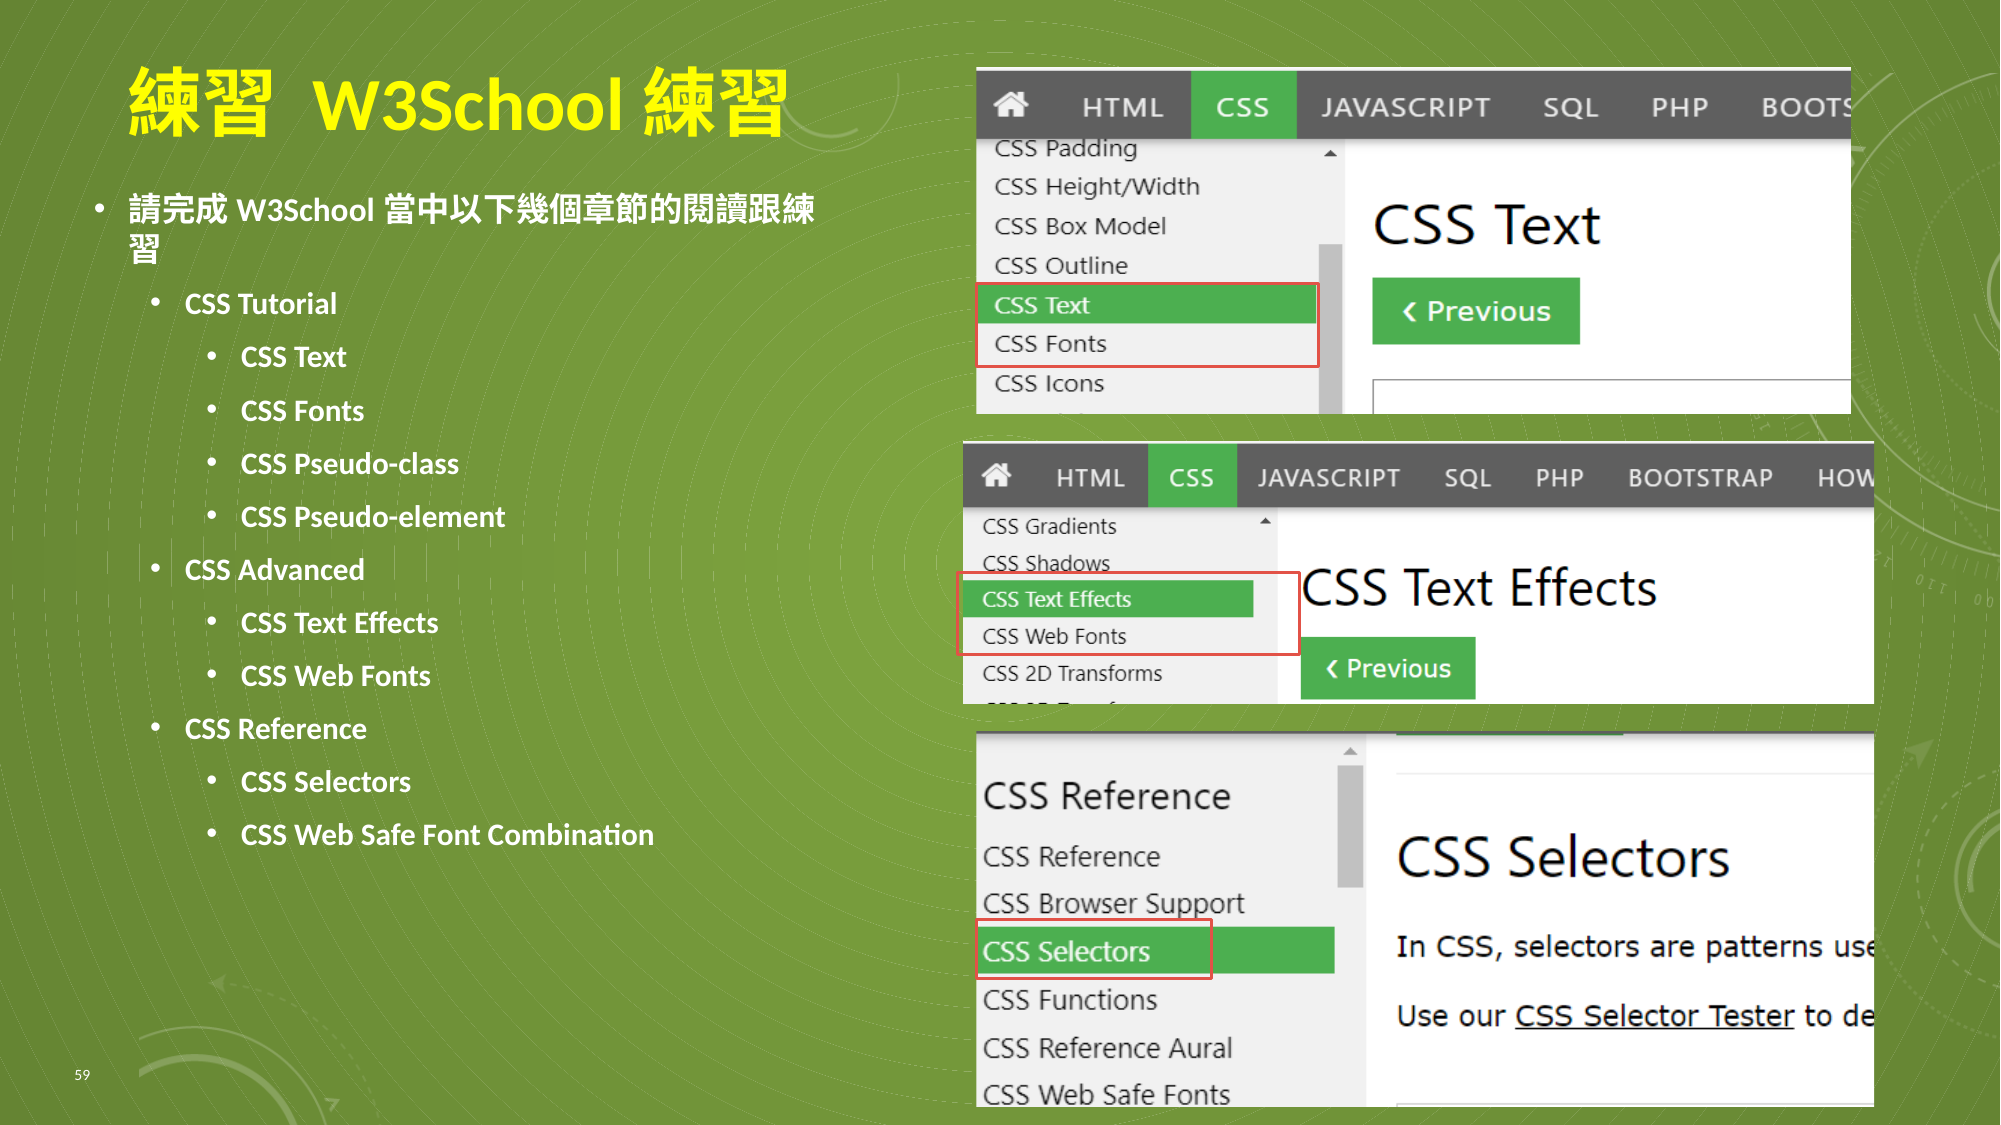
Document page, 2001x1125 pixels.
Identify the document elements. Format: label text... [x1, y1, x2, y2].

list 請完成W3School當中以下幾個章節的閱讀跟練習 CSS Tutorial CSS Text CSS Fonts CSS Pseudo-class CSS Pseudo-element CSS Advanced CSS Text Effects CSS Web Fonts CSS Reference CSS Selectors CSS Web Safe Font Combination [78, 180, 860, 883]
slide_number 59 [14, 1043, 106, 1106]
picture [139, 67, 2001, 1125]
title 練習 W3School練習 [112, 24, 1775, 177]
